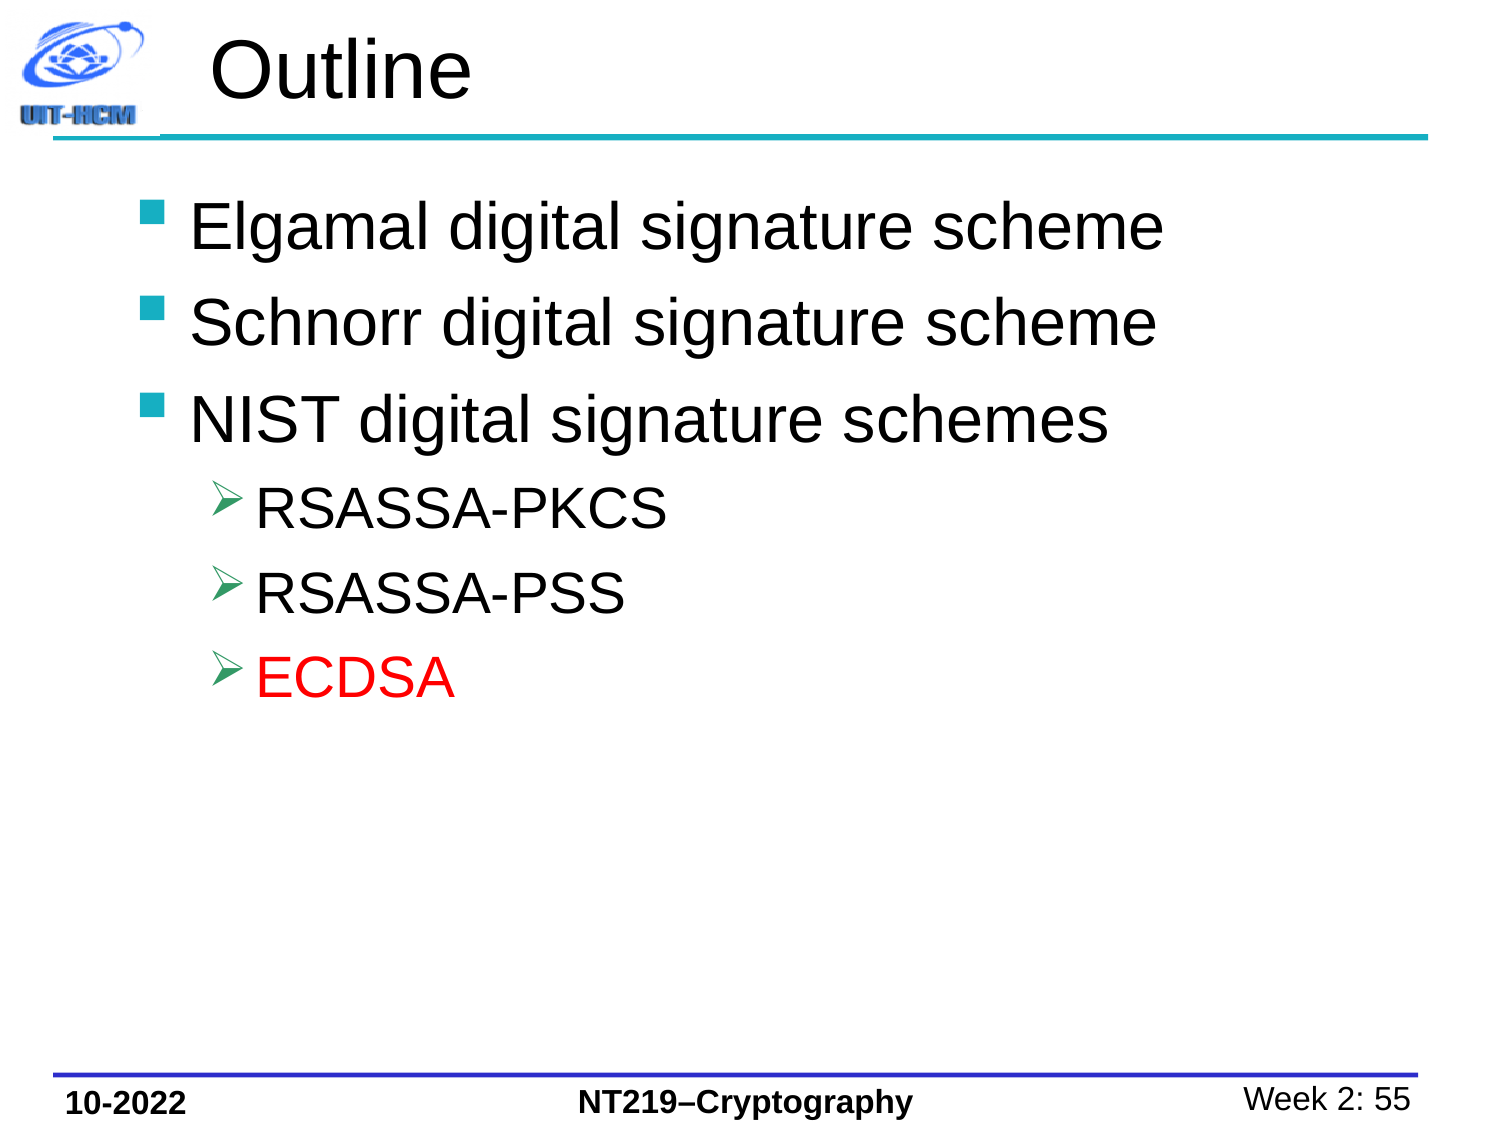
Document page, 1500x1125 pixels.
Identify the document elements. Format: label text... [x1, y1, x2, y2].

list Elgamal digital signature scheme Schnorr digital signature scheme NIST digital signature schemes RSASSA-PKCS RSASSA-PSS ECDSA [118, 174, 1477, 1035]
picture [5, 9, 160, 136]
title Outline [194, 0, 1400, 130]
